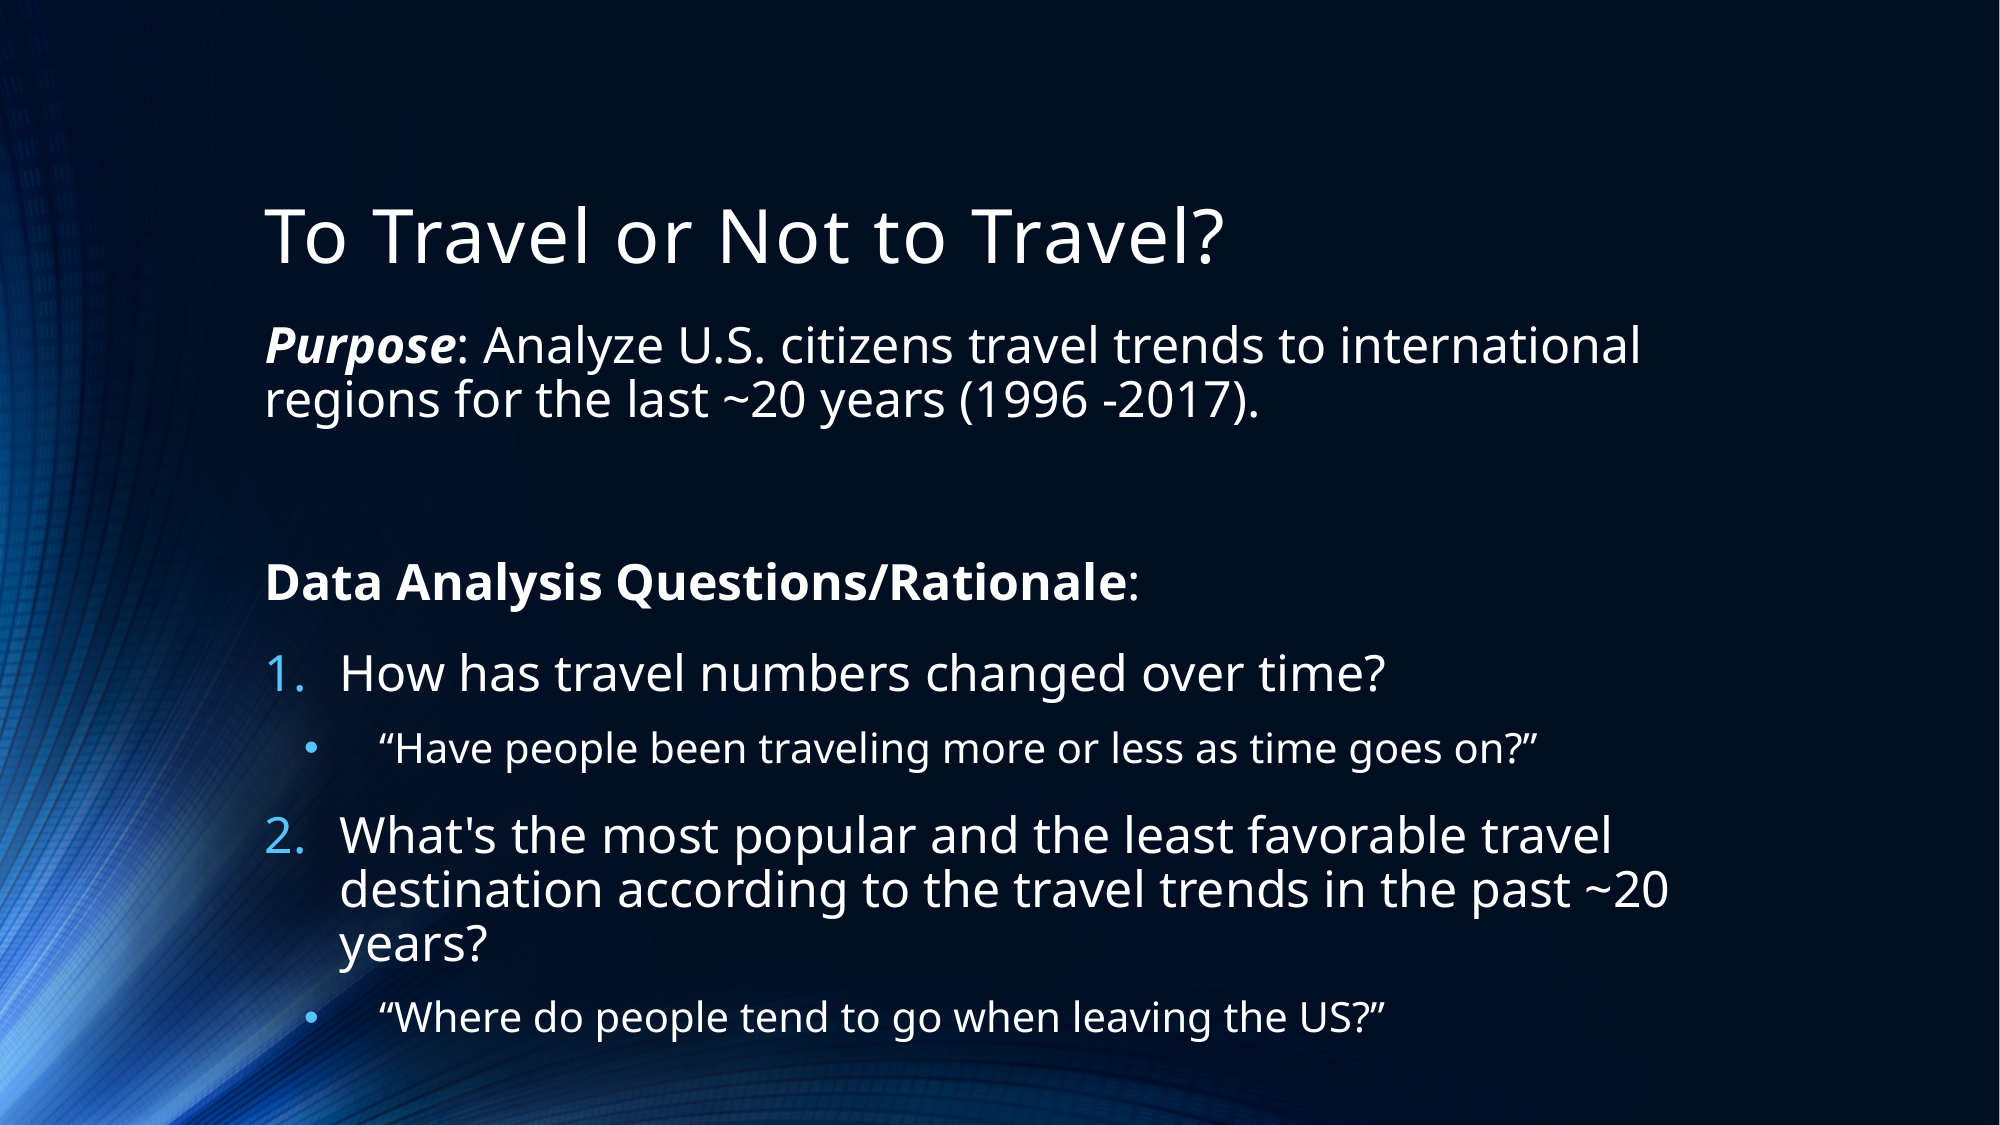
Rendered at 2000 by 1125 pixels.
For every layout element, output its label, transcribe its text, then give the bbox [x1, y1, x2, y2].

picture [0, 0, 2000, 1125]
list Purpose: Analyze U.S. citizens travel trends to international regions for the last ~20 years (1996 -2017). Data Analysis Questions/Rationale: How has travel numbers changed over time? “Have people been traveling more or less as time goes on?” What's the most popular and the least favorable travel destination according to the travel trends in the past ~20 years? “Where do people tend to go when leaving the US?” [249, 312, 1749, 1100]
title To Travel or Not to Travel? [249, 62, 1750, 288]
